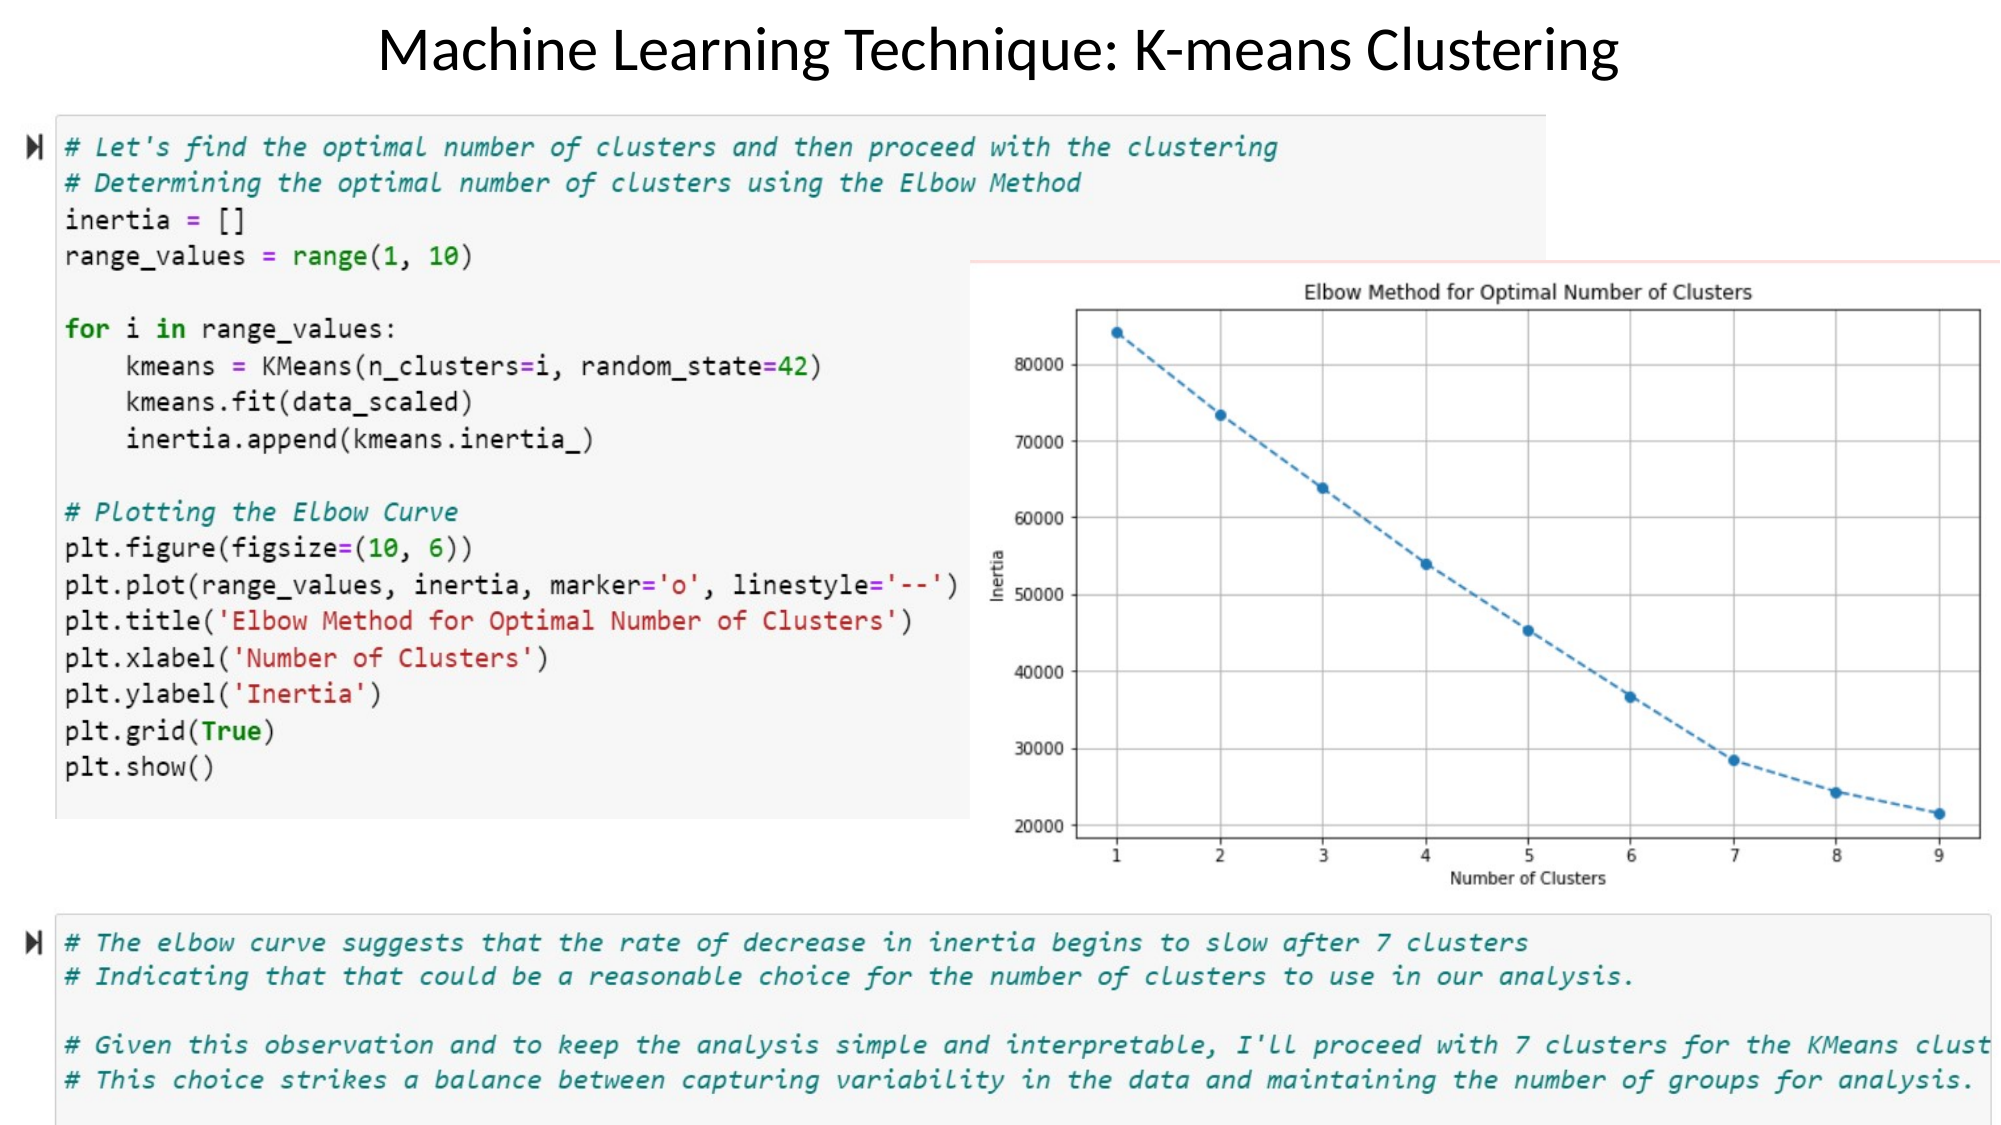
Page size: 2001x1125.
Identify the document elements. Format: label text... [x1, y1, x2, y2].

picture [11, 112, 2000, 1125]
title Machine Learning Technique: K-means Clustering [137, 0, 1863, 160]
